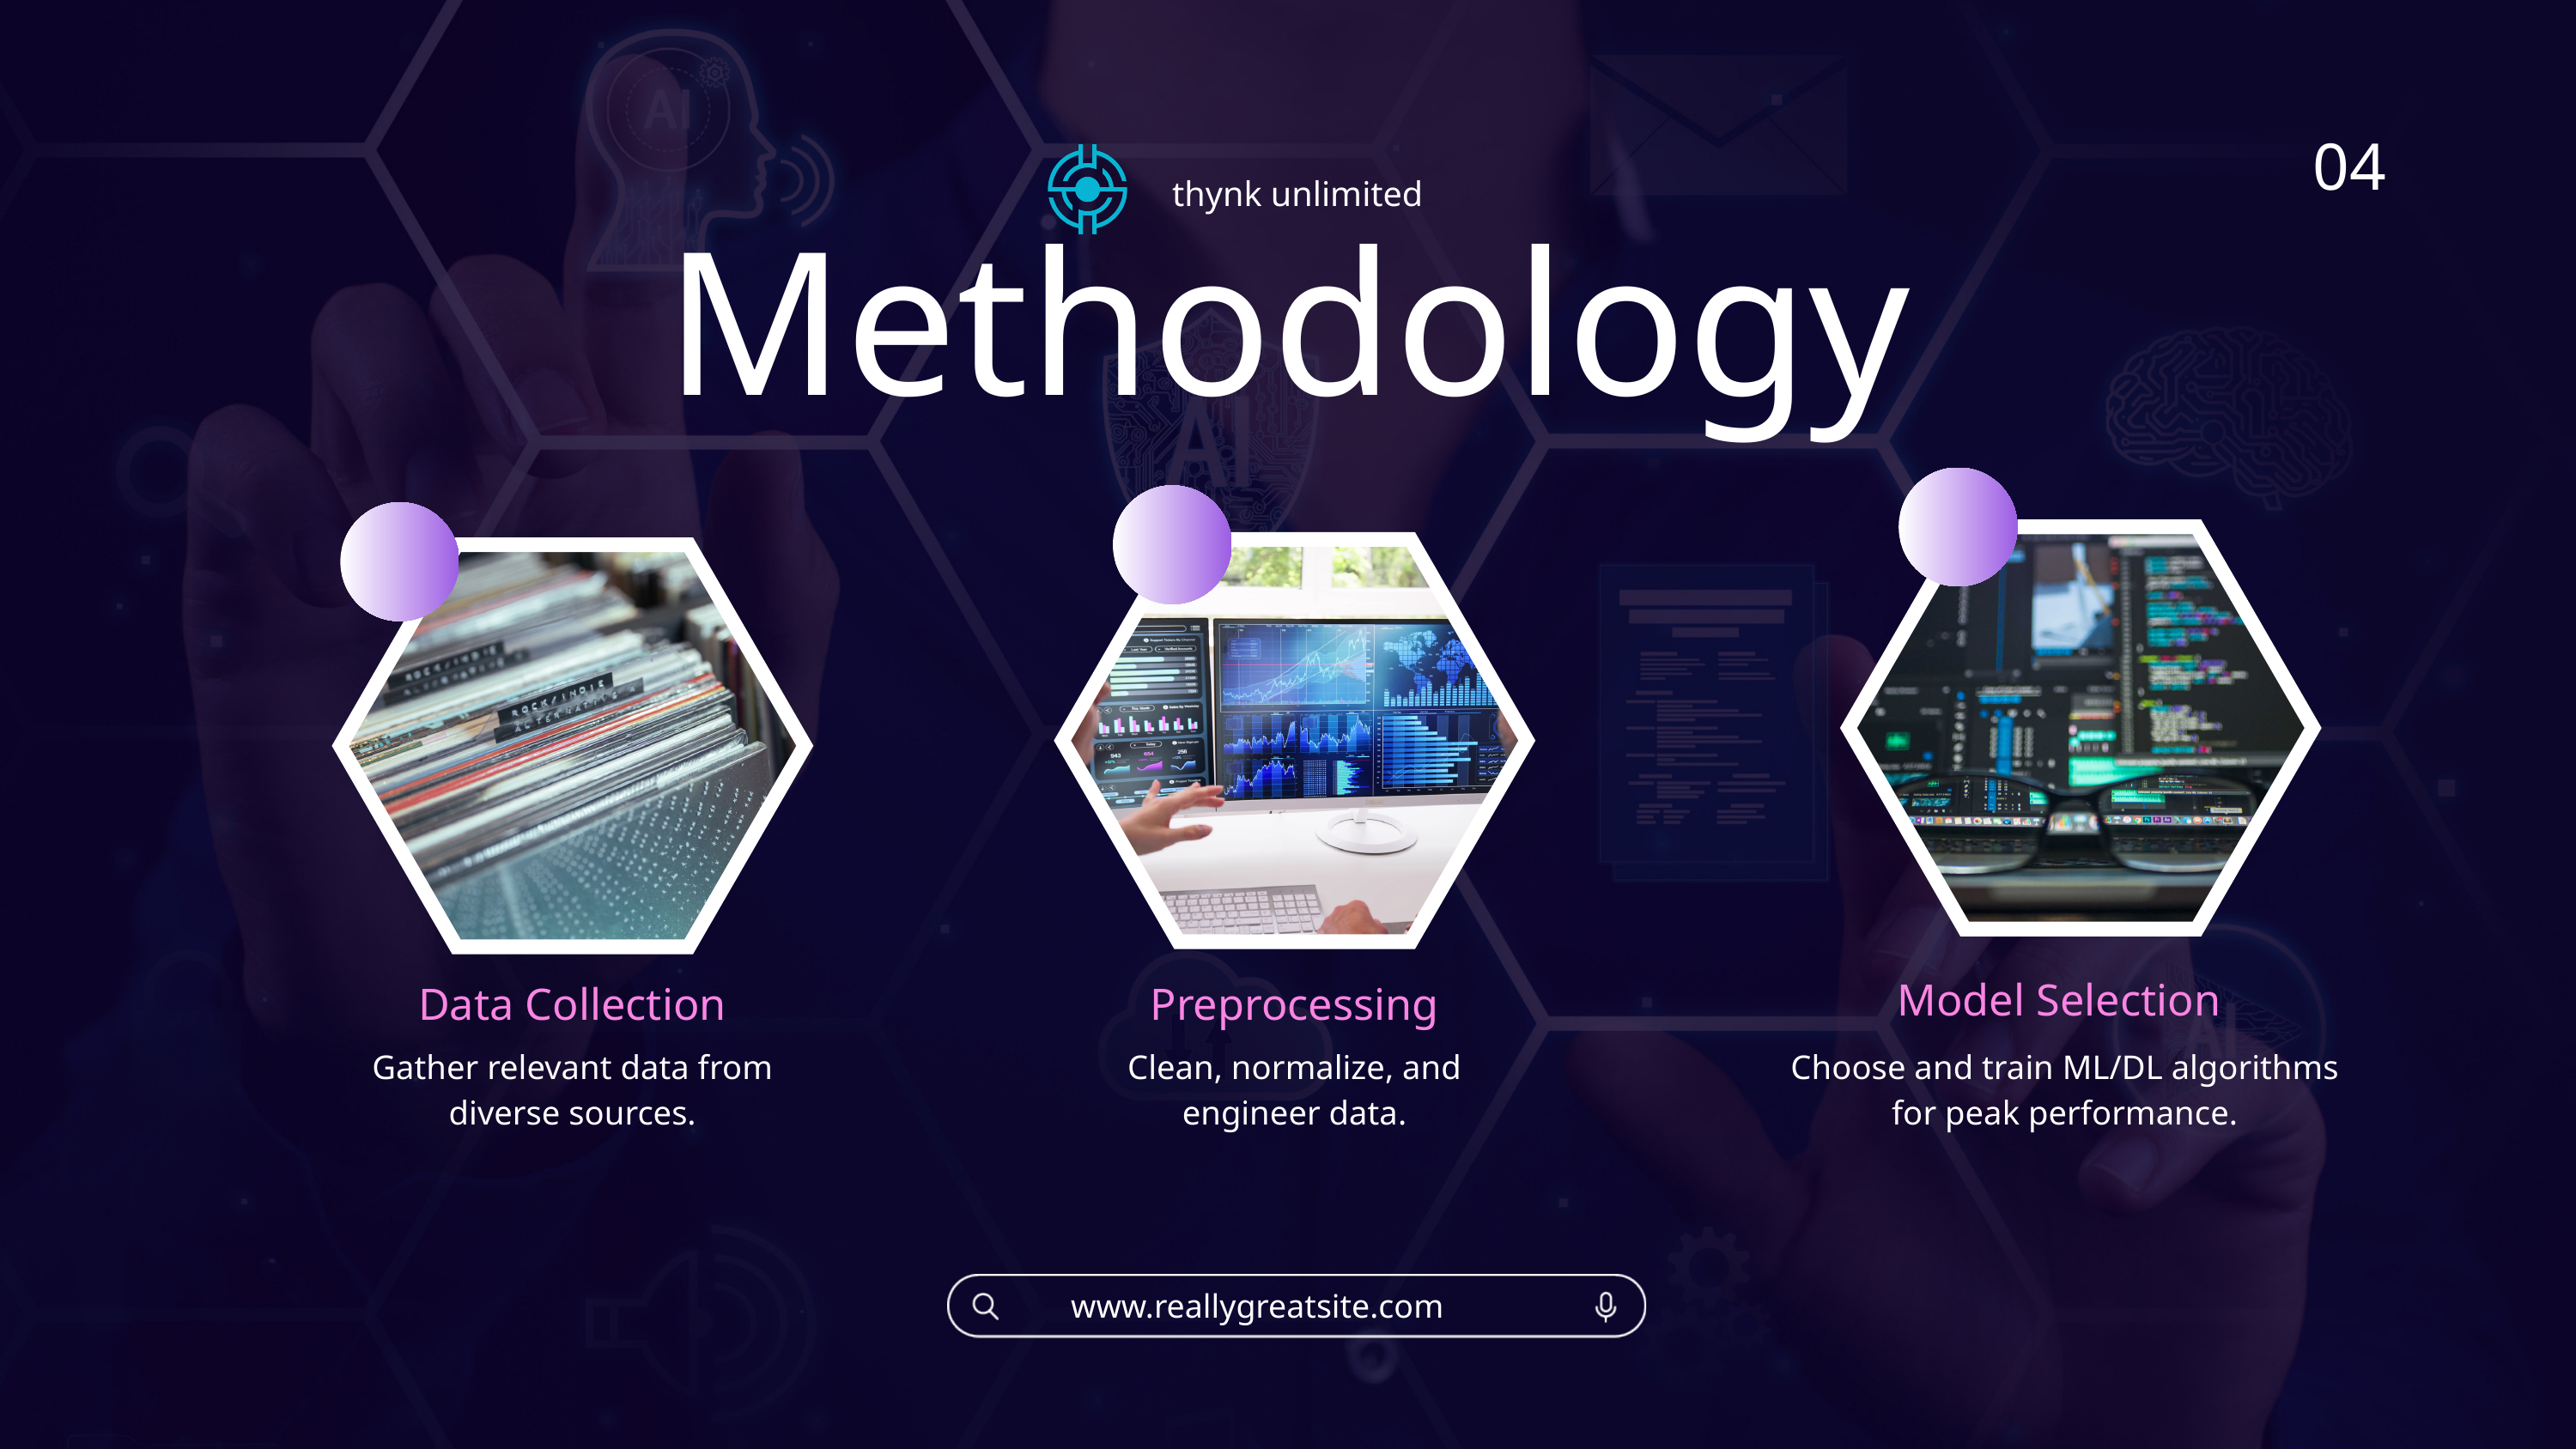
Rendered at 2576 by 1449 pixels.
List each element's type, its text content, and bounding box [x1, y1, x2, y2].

text_box Data Collection [378, 968, 767, 1029]
text_box [947, 1274, 1647, 1338]
text_box Choose and train ML/DL algorithms for peak performance. [1781, 1040, 2348, 1178]
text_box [340, 501, 459, 621]
text_box [1048, 144, 1127, 234]
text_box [1061, 539, 1528, 943]
text_box Gather relevant data from diverse sources. [324, 1040, 822, 1132]
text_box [1848, 526, 2314, 930]
text_box thynk unlimited [1172, 165, 1534, 213]
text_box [340, 544, 805, 948]
text_box [0, 0, 2576, 1449]
text_box www.reallygreatsite.com [1071, 1279, 1574, 1325]
text_box Preprocessing [1100, 968, 1489, 1029]
text_box Clean, normalize, and engineer data. [1097, 1040, 1492, 1132]
text_box Model Selection [1848, 980, 2281, 1025]
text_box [1112, 485, 1232, 605]
text_box 04 [2312, 112, 2452, 203]
text_box Methodology [538, 250, 2038, 435]
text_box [1898, 467, 2018, 587]
